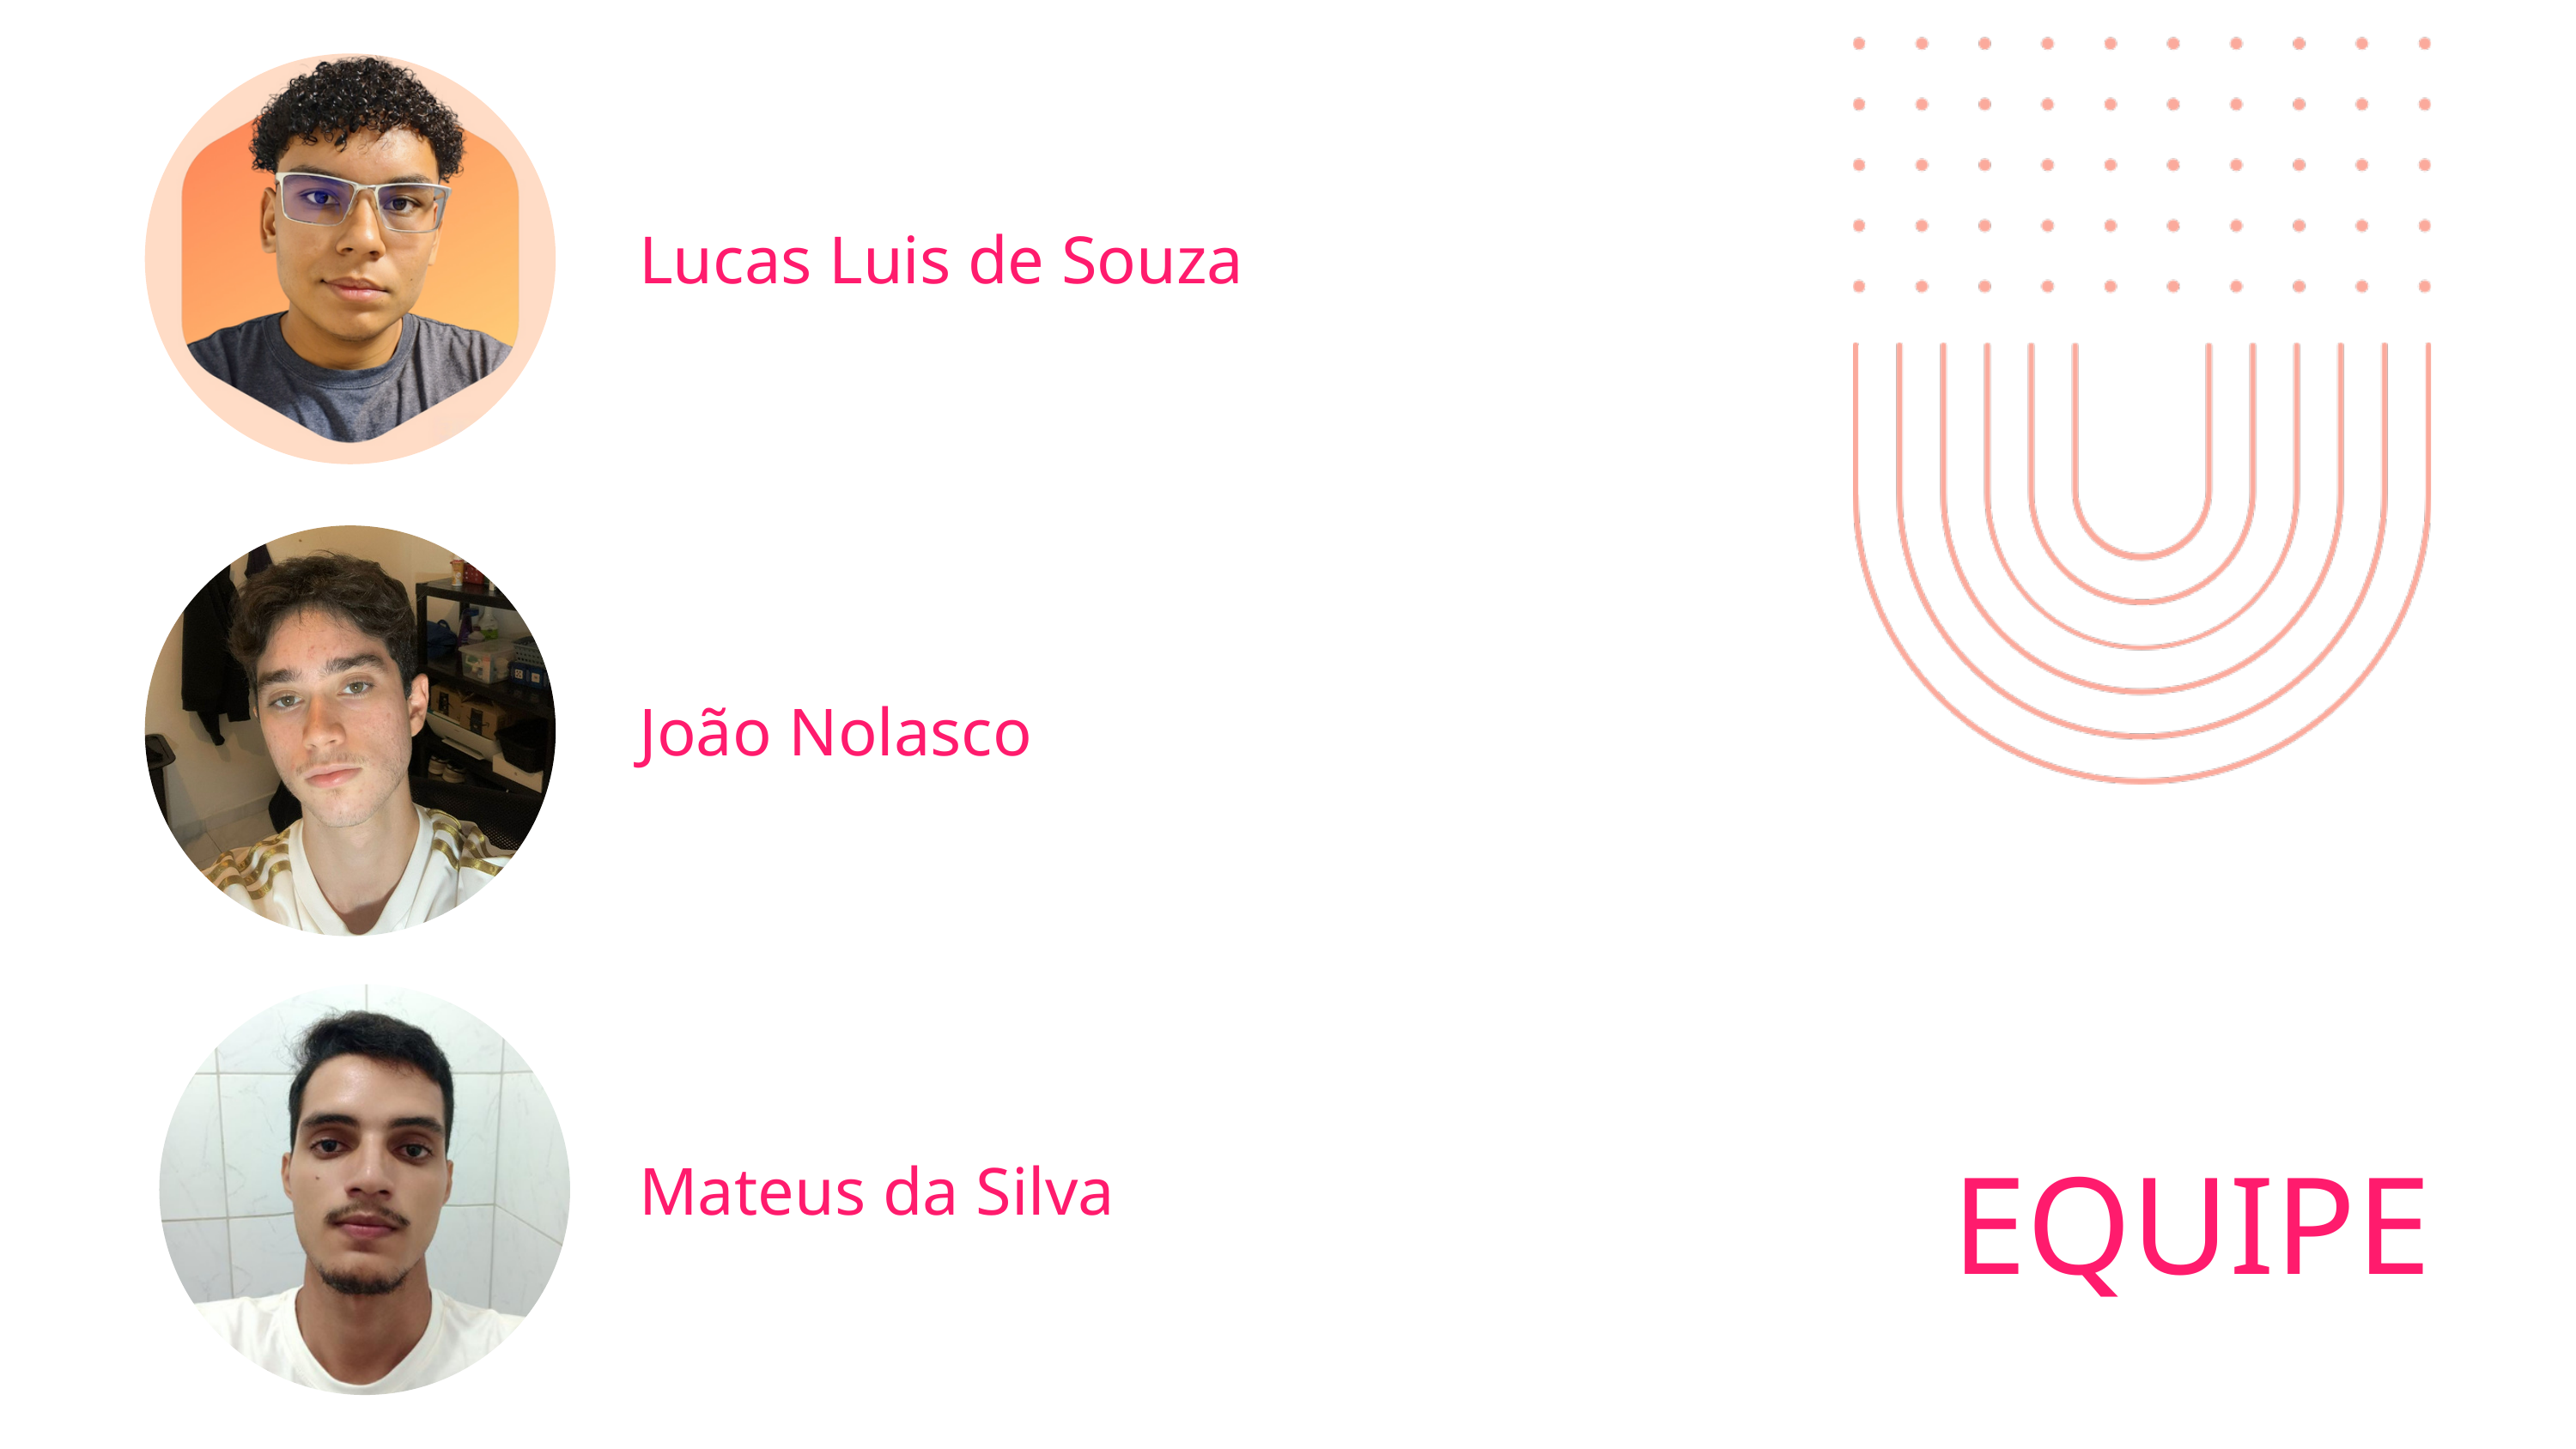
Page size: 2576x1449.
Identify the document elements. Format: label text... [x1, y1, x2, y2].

text_box [1853, 343, 2432, 785]
text_box [1853, 0, 2432, 294]
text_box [144, 53, 556, 464]
text_box EQUIPE [1656, 1153, 2432, 1301]
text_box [159, 984, 571, 1396]
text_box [144, 524, 556, 937]
text_box Mateus da Silva [639, 1155, 1439, 1228]
text_box João Nolasco [639, 697, 1439, 769]
text_box Lucas Luis de Souza [639, 225, 1439, 298]
